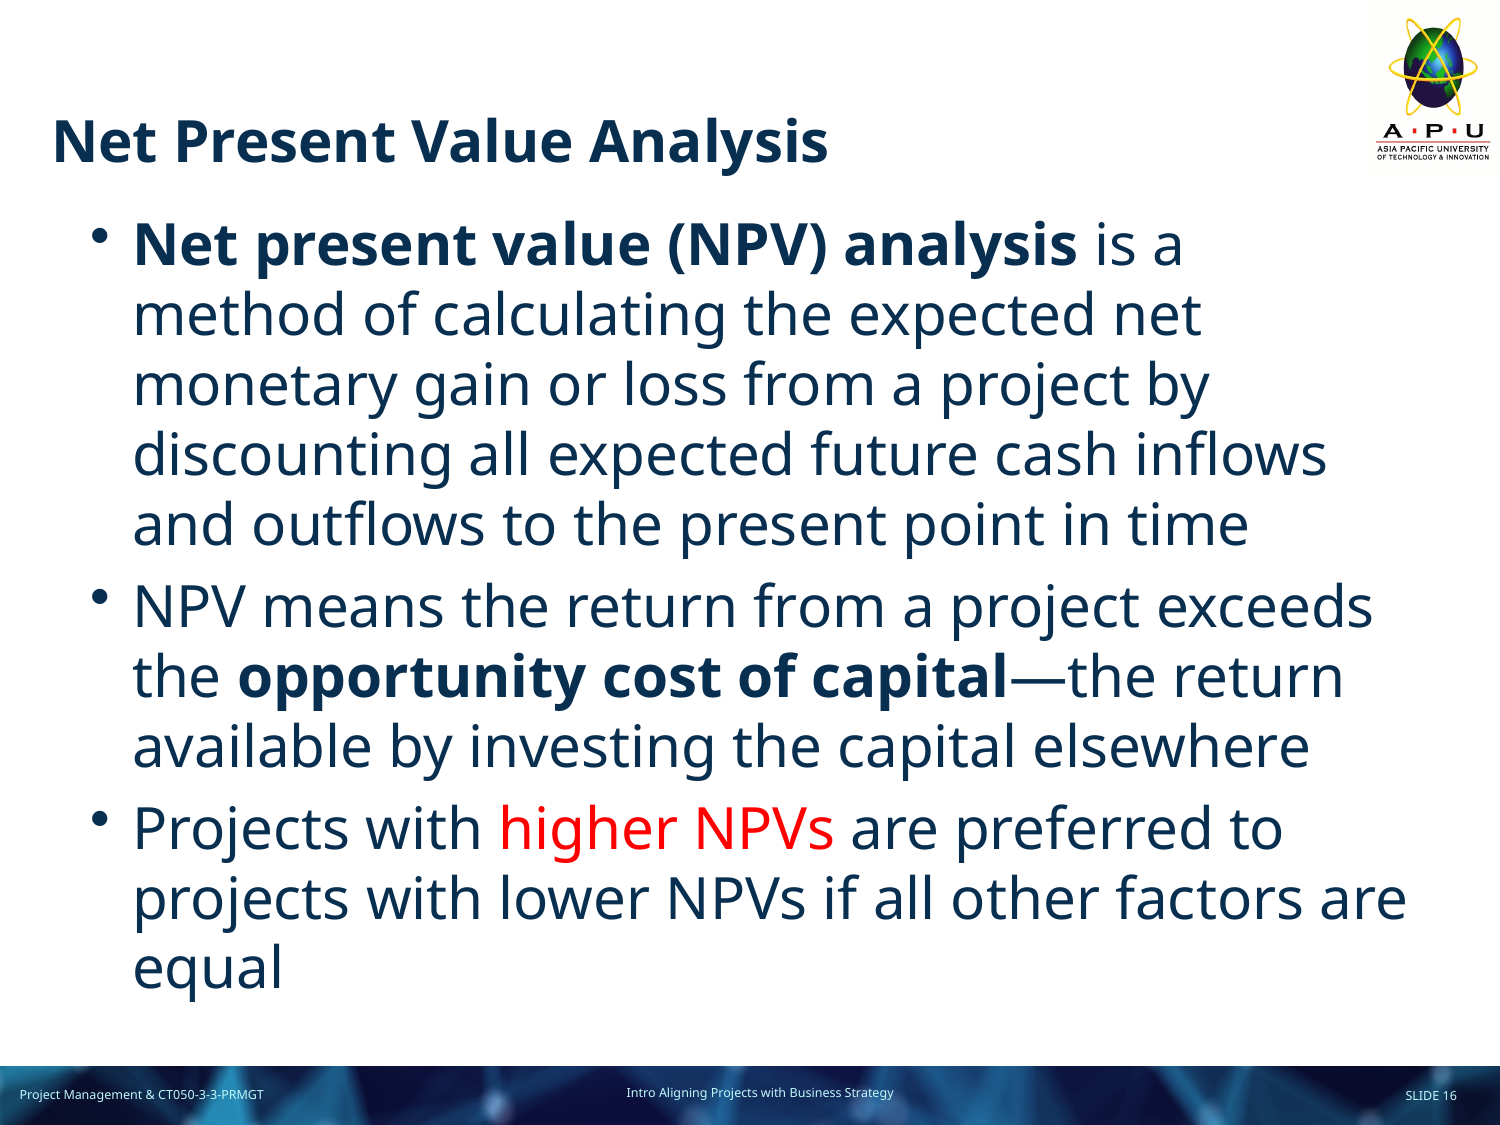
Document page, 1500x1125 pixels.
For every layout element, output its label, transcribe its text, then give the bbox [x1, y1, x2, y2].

picture [0, 1066, 1500, 1125]
picture [1367, 0, 1500, 178]
list Net present value (NPV) analysis is a method of calculating the expected net monetary gain or loss from a project by discounting all expected future cash inflows and outflows to the present point in time NPV means the return from a project exceeds the opportunity cost of capital—the return available by investing the capital elsewhere Projects with higher NPVs are preferred to projects with lower NPVs if all other factors are equal [75, 200, 1425, 1010]
title Net Present Value Analysis [36, 45, 1323, 233]
